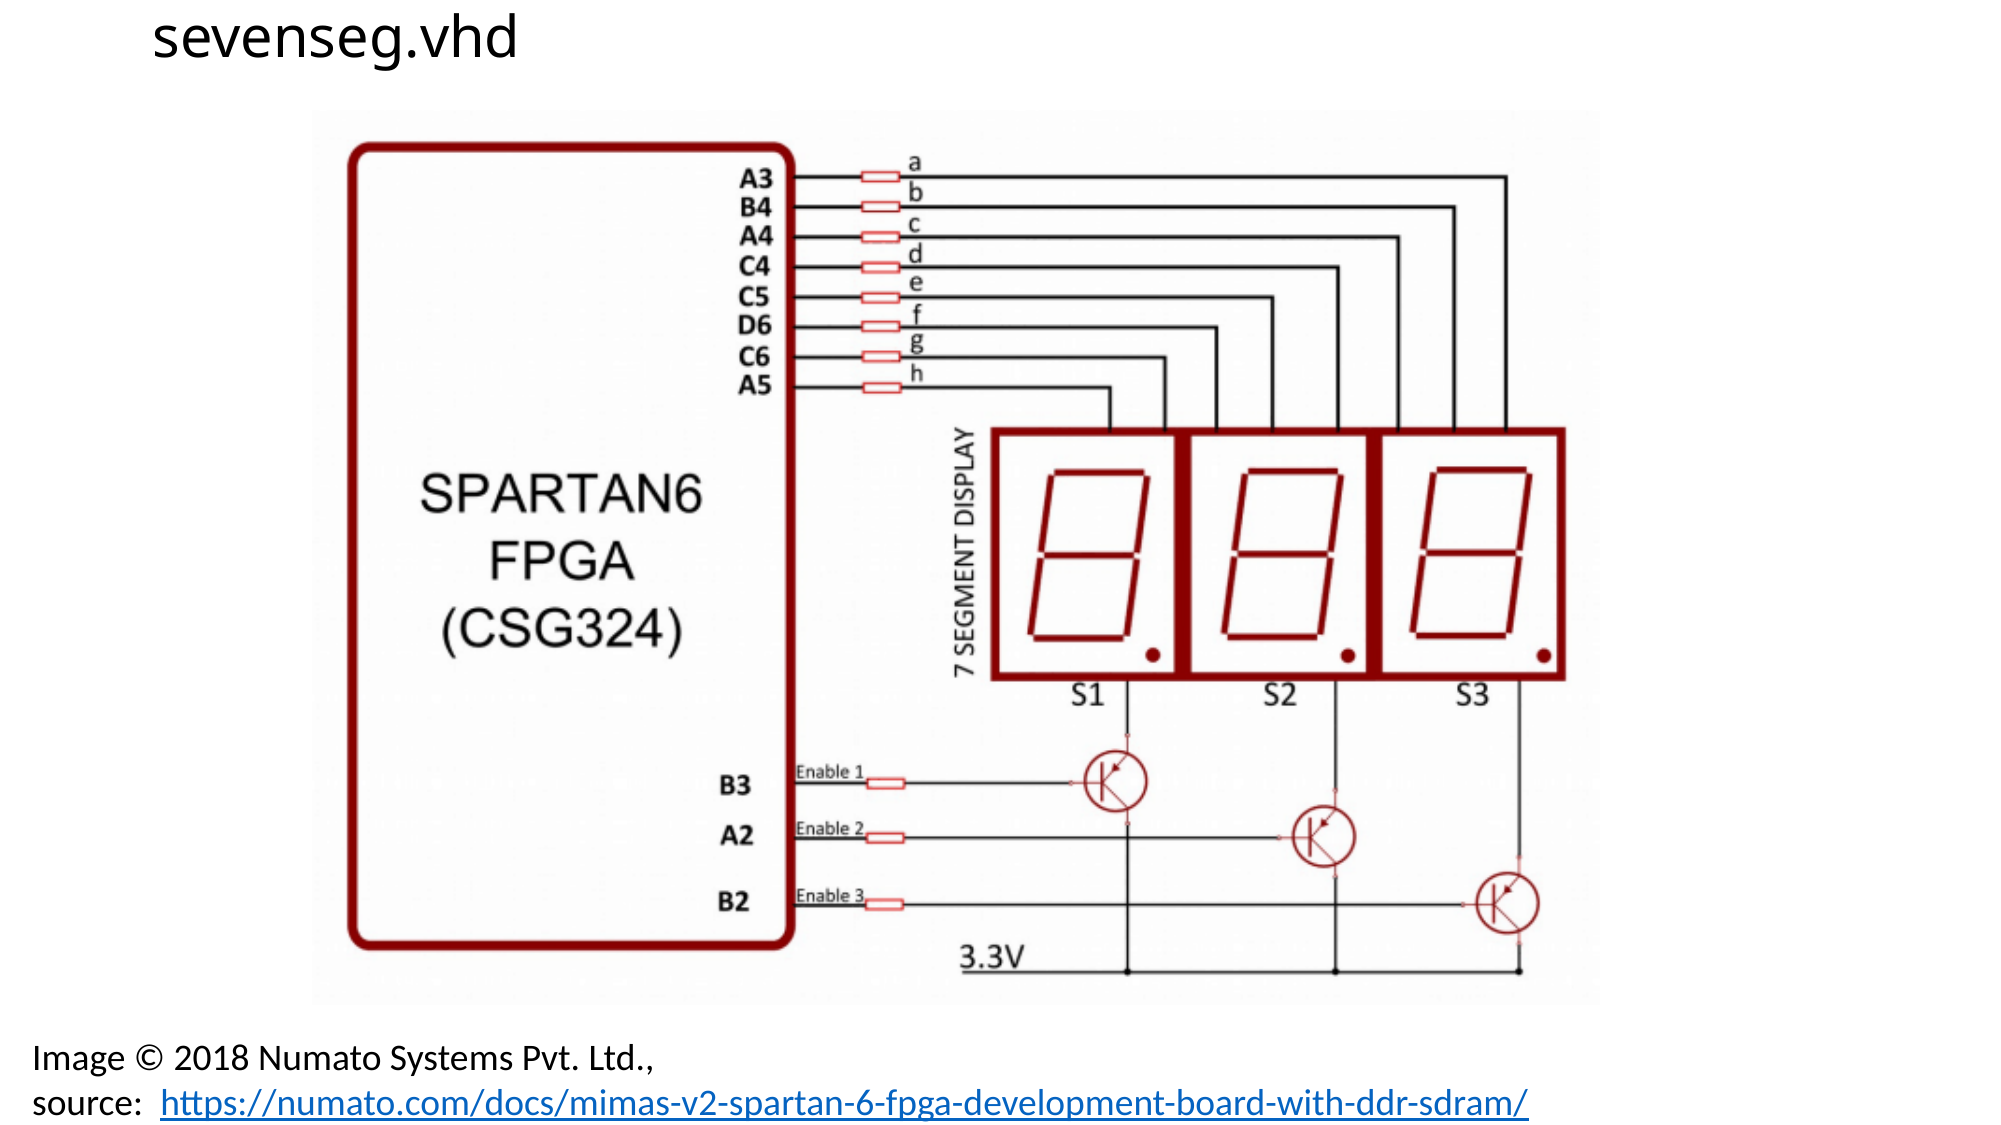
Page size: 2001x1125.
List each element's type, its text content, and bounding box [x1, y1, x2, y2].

title sevenseg.vhd [137, 0, 1863, 79]
text_box Image © 2018 Numato Systems Pvt. Ltd., source: https://numato.com/docs/mimas-v2-spartan-6-fpga-development-board-with-ddr-sdram/ [17, 1026, 1981, 1125]
picture [312, 109, 1600, 1005]
